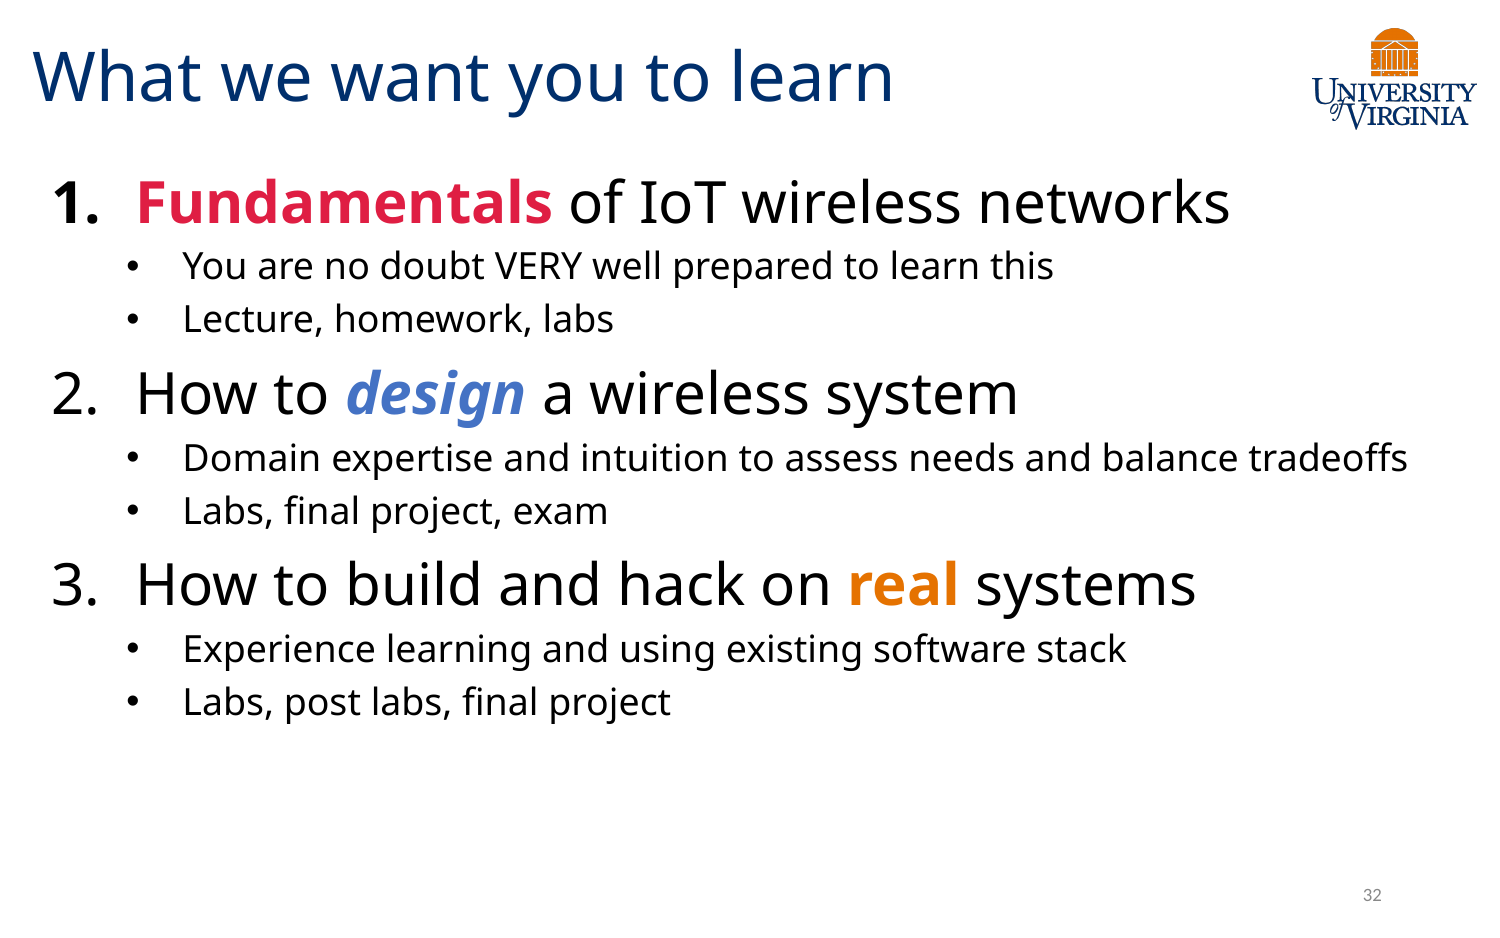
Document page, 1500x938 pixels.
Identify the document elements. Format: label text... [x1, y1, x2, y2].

picture [1312, 28, 1477, 130]
title What we want you to learn [17, 14, 1297, 145]
slide_number 32 [1059, 868, 1397, 919]
list Fundamentals of IoT wireless networks You are no doubt VERY well prepared to learn this Lecture, homework, labs How to design a wireless system Domain expertise and intuition to assess needs and balance tradeoffs Labs, final project, exam How to build and hack on real systems Experience learning and using existing software stack Labs, post labs, final project [17, 157, 1483, 845]
